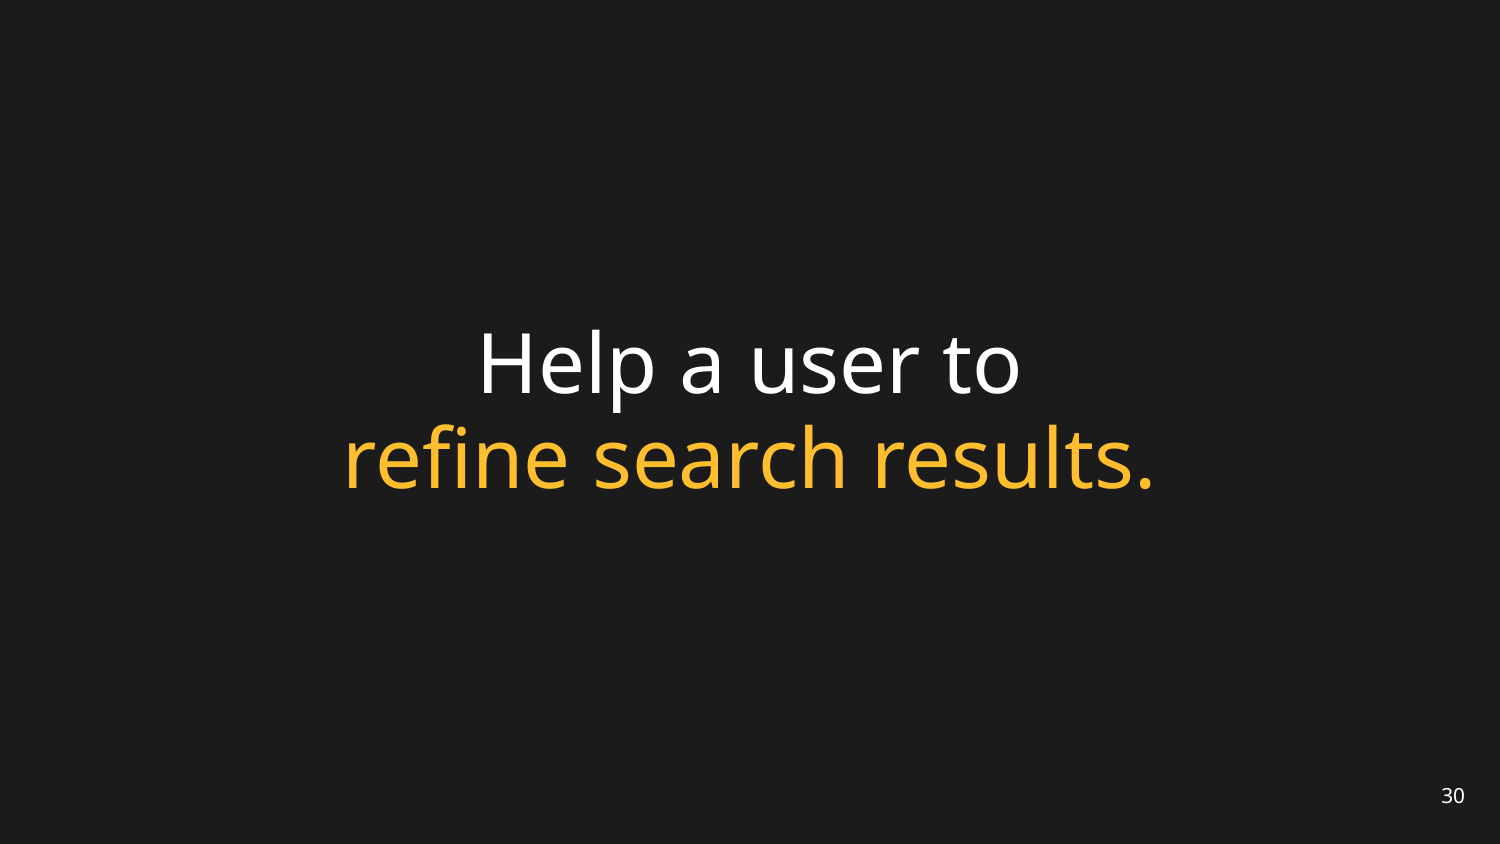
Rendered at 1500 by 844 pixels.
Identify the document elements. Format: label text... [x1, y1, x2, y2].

slide_number 30 [1389, 764, 1480, 830]
title Help a user to refine search results. [35, 72, 1465, 753]
